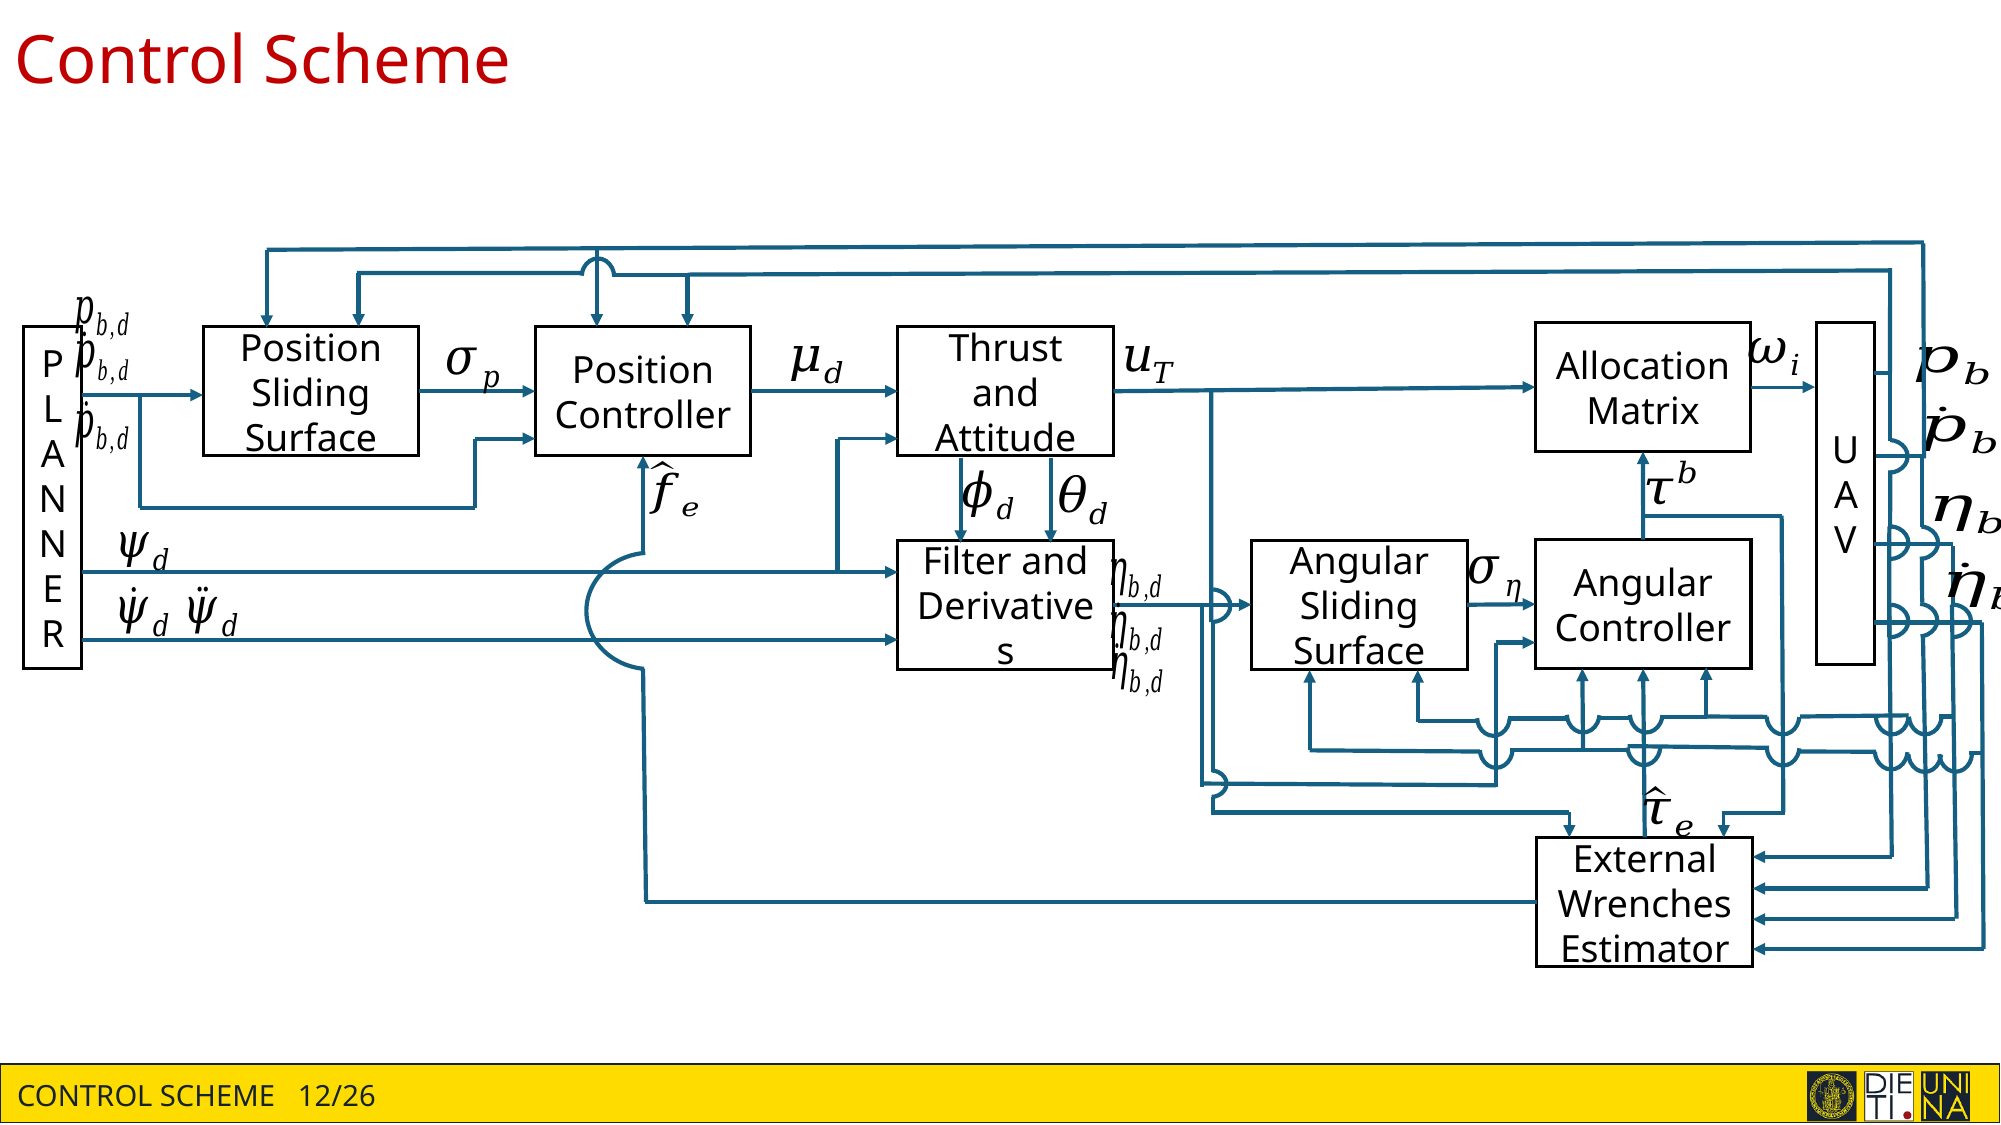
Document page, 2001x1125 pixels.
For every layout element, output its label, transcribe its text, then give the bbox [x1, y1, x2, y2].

text_box [1475, 716, 1495, 738]
text_box [1892, 545, 1911, 561]
text_box [1957, 752, 1975, 774]
text_box [1210, 786, 1229, 799]
text_box [1955, 602, 1974, 621]
text_box [1873, 750, 1890, 772]
text_box [1919, 545, 1940, 561]
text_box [1201, 782, 1495, 786]
text_box External Wrenches Estimator [1535, 836, 1754, 968]
text_box Position Sliding Surface [202, 325, 420, 457]
picture [1806, 1069, 1970, 1123]
text_box PLANNER [22, 325, 83, 670]
text_box Allocation Matrix [1534, 321, 1752, 453]
text_box [1908, 753, 1922, 774]
text_box [1214, 606, 1233, 624]
text_box [0, 1063, 2000, 1123]
text_box [1646, 749, 1663, 767]
text_box [1214, 587, 1233, 604]
text_box UAV [1815, 321, 1876, 666]
text_box [1478, 748, 1495, 770]
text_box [1642, 668, 1646, 838]
text_box [1940, 752, 1952, 774]
text_box [598, 256, 616, 278]
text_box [266, 241, 1925, 251]
text_box Position Controller [534, 325, 752, 457]
text_box Thrust and Attitude [896, 325, 1115, 457]
text_box CONTROL SCHEME 12/26 [2, 1069, 1376, 1125]
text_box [1952, 636, 1957, 920]
text_box [1210, 768, 1229, 782]
text_box [1888, 438, 1910, 455]
text_box [1646, 713, 1664, 735]
text_box [584, 573, 651, 639]
text_box [1892, 602, 1911, 621]
text_box [1919, 524, 1941, 543]
text_box Control Scheme [0, 9, 1002, 105]
text_box [1873, 718, 1890, 737]
text_box [1929, 715, 1944, 736]
text_box [1888, 457, 1910, 475]
text_box [1497, 717, 1512, 738]
text_box [1584, 713, 1602, 735]
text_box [1981, 621, 1985, 950]
text_box [1764, 746, 1781, 768]
text_box Filter and Derivatives [896, 539, 1115, 671]
text_box [1929, 753, 1944, 774]
text_box Angular Sliding Surface [1250, 539, 1469, 671]
text_box [1893, 750, 1910, 772]
text_box [1918, 602, 1940, 621]
text_box [1784, 746, 1802, 768]
text_box [593, 641, 648, 671]
text_box [600, 550, 647, 571]
text_box [580, 256, 596, 278]
text_box [1564, 713, 1581, 735]
text_box [1892, 624, 1910, 640]
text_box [642, 668, 647, 903]
text_box [1627, 713, 1642, 734]
text_box [1909, 715, 1922, 736]
text_box [1497, 748, 1515, 770]
text_box [1893, 717, 1911, 737]
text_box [686, 269, 1892, 276]
text_box [1626, 749, 1642, 767]
text_box Angular Controller [1534, 538, 1753, 670]
text_box [1764, 715, 1781, 737]
text_box [1784, 715, 1802, 737]
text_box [1922, 634, 1929, 887]
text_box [1210, 388, 1214, 590]
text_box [1309, 749, 1481, 753]
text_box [1113, 386, 1536, 392]
text_box [1892, 524, 1911, 543]
text_box [1955, 624, 1973, 639]
text_box [1918, 624, 1939, 637]
